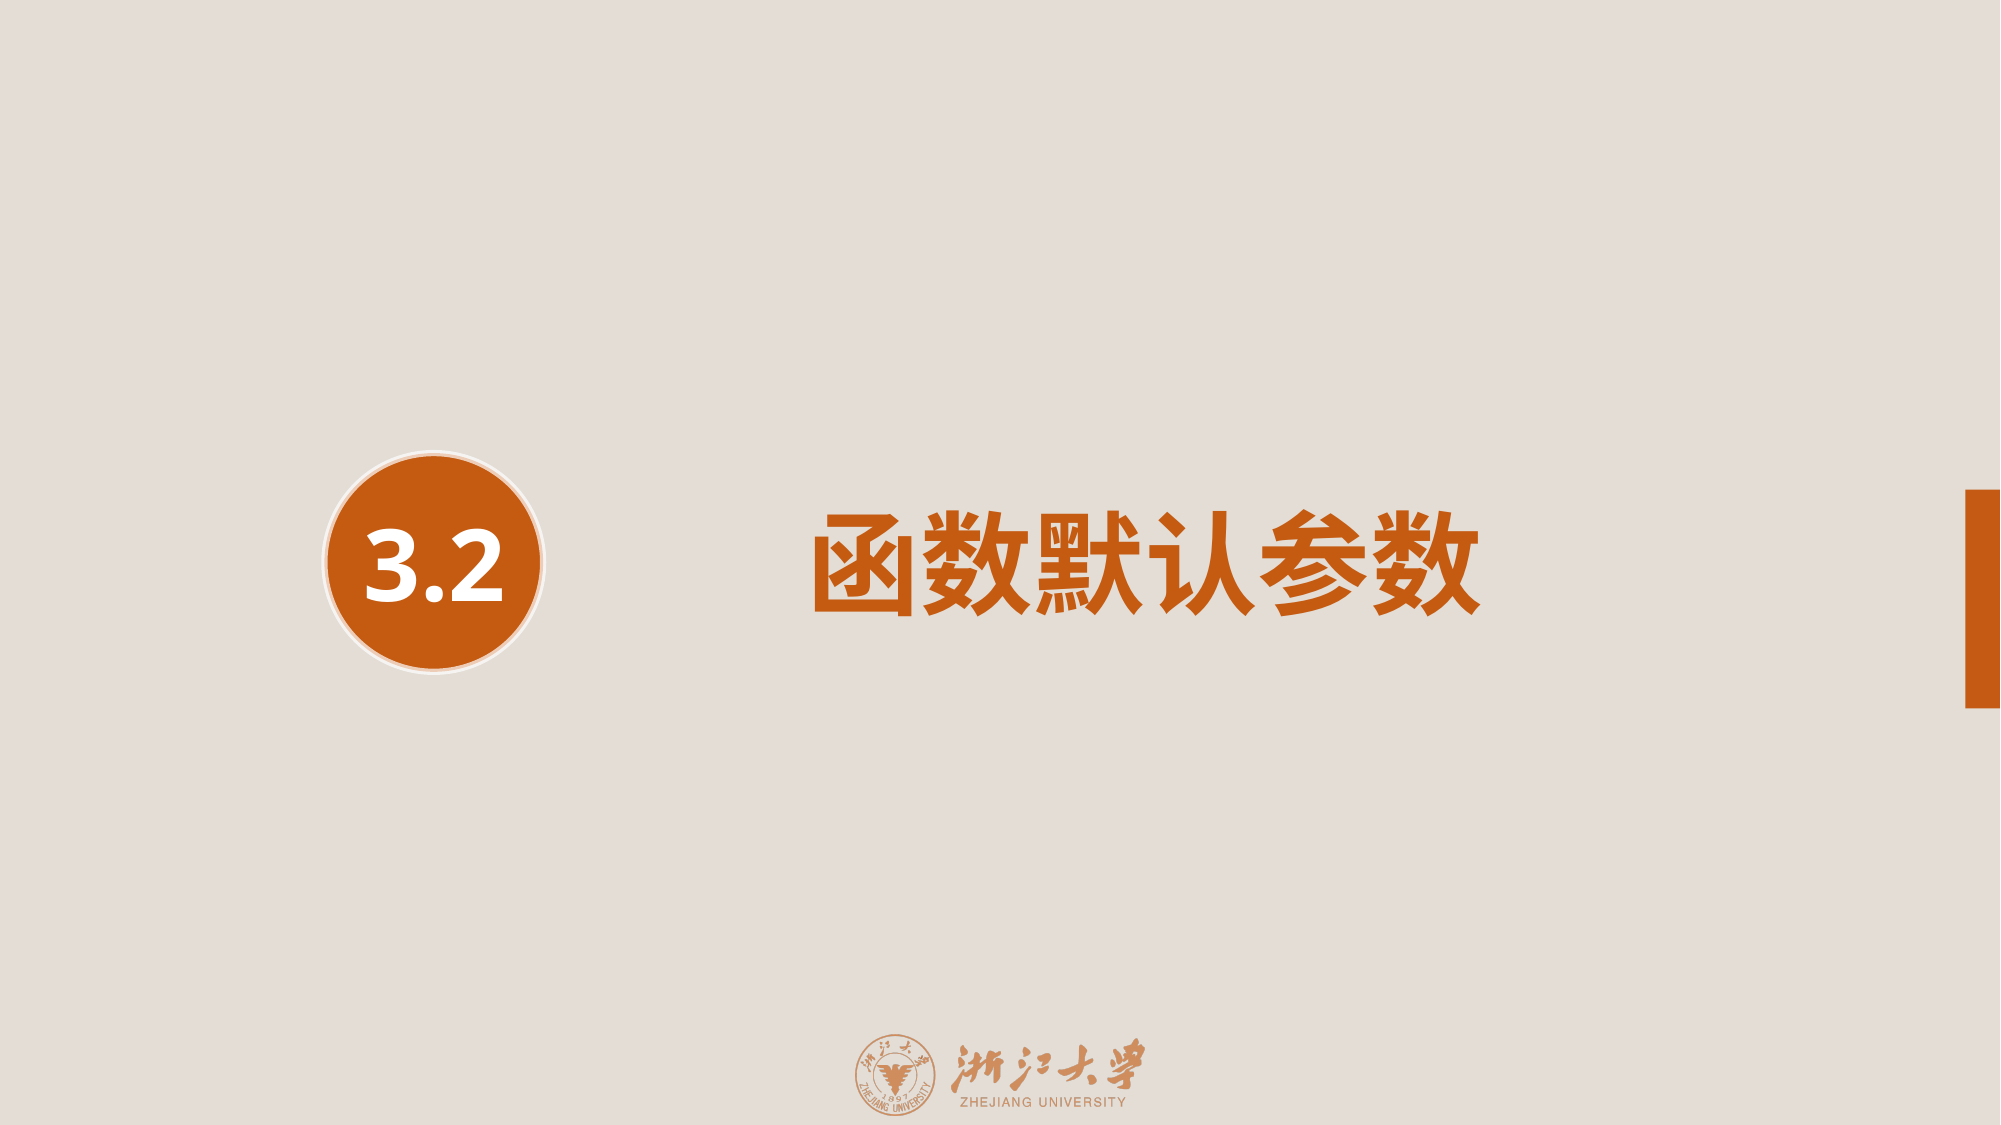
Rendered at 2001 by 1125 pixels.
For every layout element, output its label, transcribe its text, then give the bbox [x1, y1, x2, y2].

text_box [1964, 489, 2000, 709]
text_box 函数默认参数 [644, 486, 1646, 637]
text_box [324, 453, 544, 672]
picture [855, 1034, 1145, 1116]
